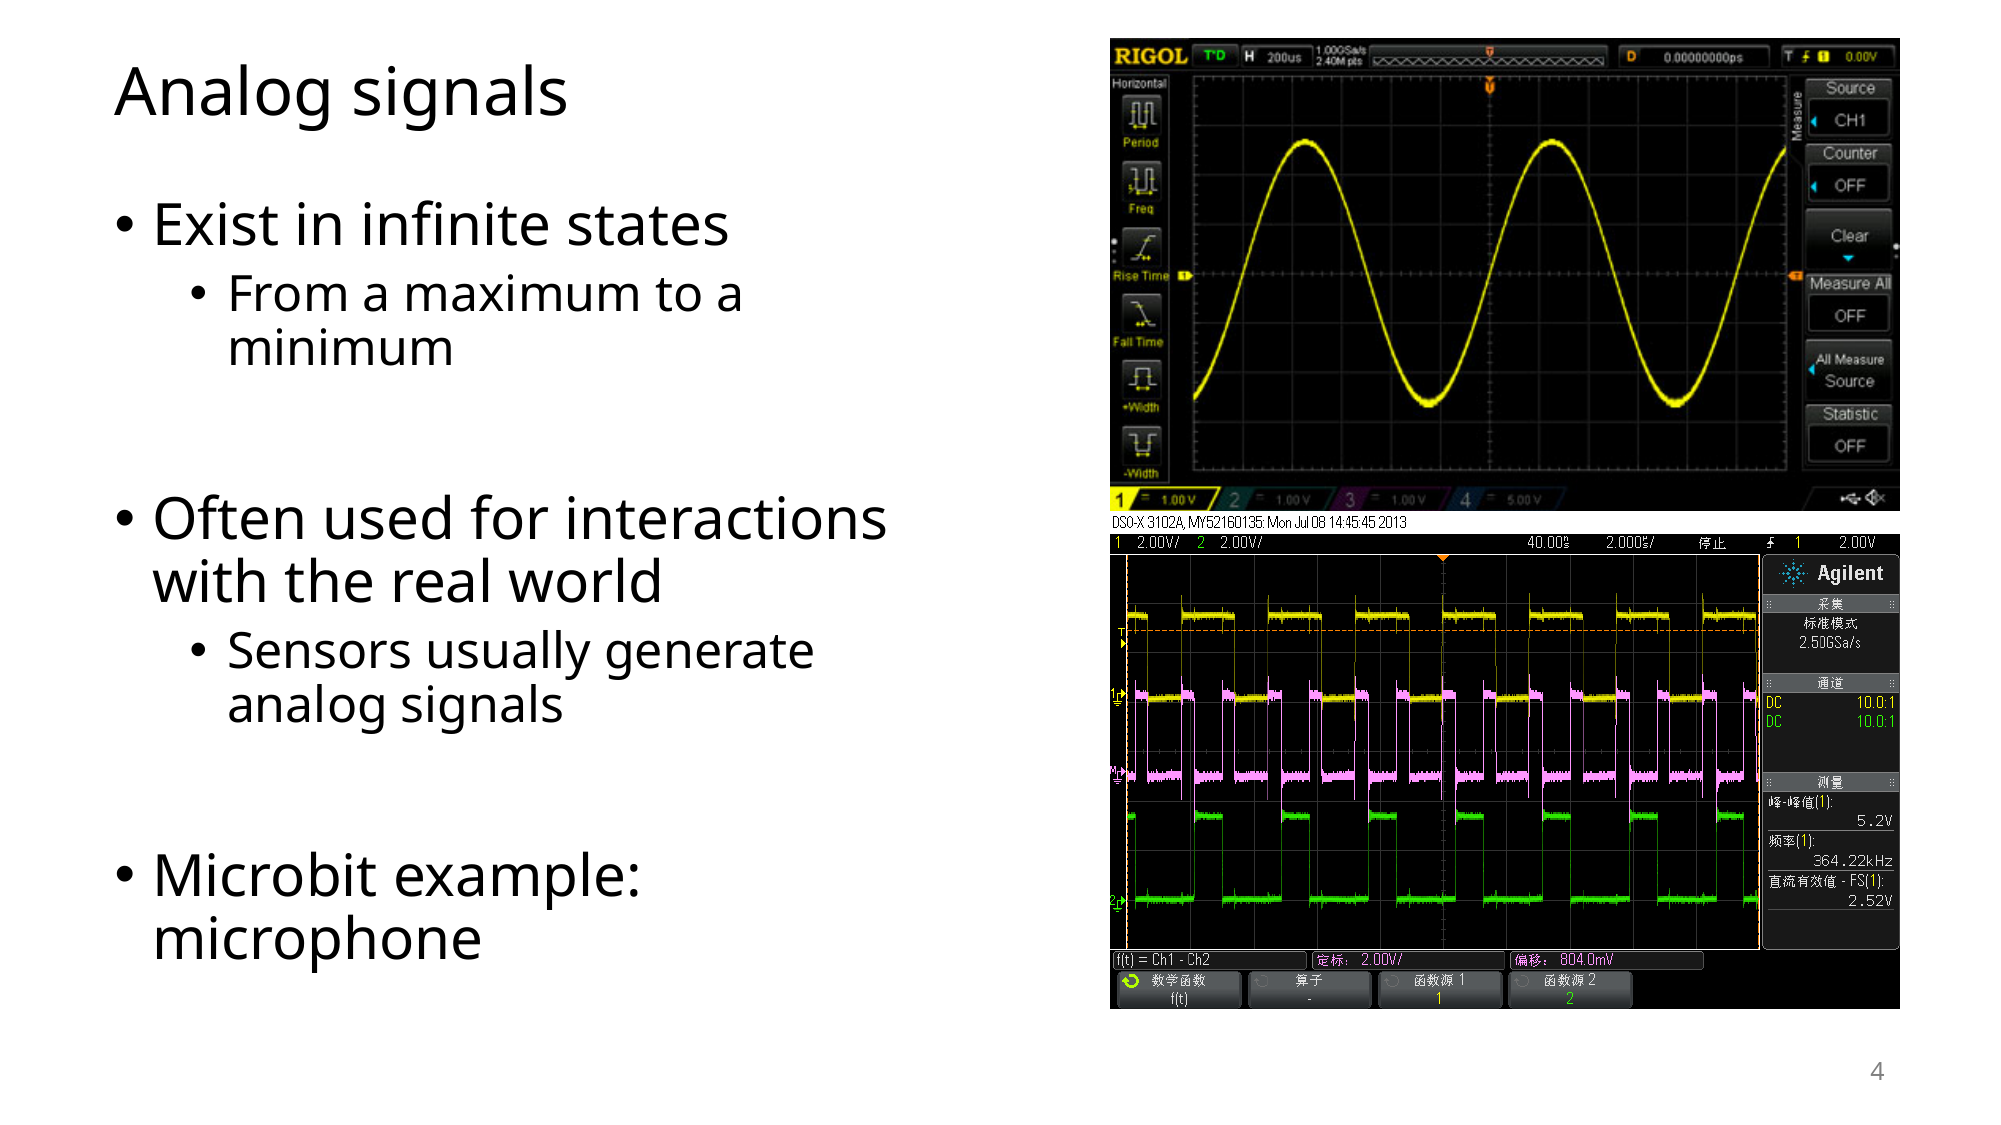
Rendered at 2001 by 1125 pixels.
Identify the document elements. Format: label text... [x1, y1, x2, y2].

slide_number 4 [1749, 1042, 1900, 1103]
picture [1110, 38, 1900, 1009]
list Exist in infinite states From a maximum to a minimum Often used for interactions with the real world Sensors usually generate analog signals Microbit example: microphone [99, 187, 1000, 1013]
title Analog signals [99, 37, 1900, 150]
